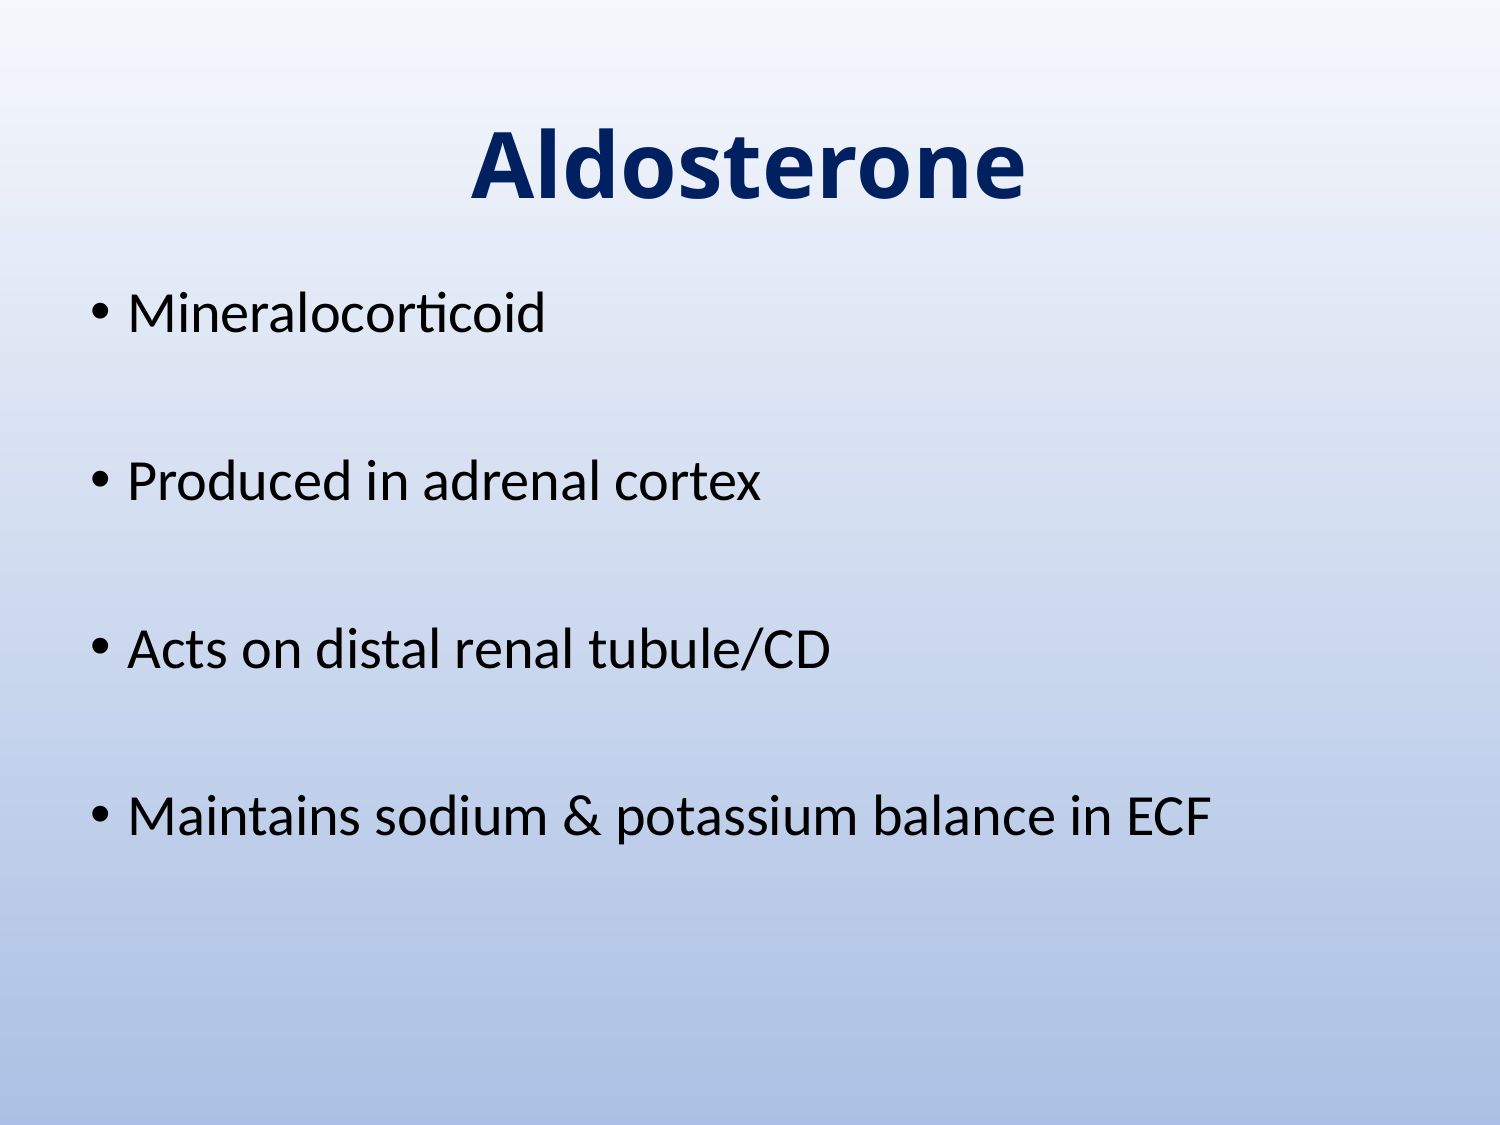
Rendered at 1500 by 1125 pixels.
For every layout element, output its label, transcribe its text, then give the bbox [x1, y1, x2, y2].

list Mineralocorticoid Produced in adrenal cortex Acts on distal renal tubule/CD Maintains sodium & potassium balance in ECF [75, 275, 1425, 986]
title Aldosterone [103, 59, 1397, 278]
